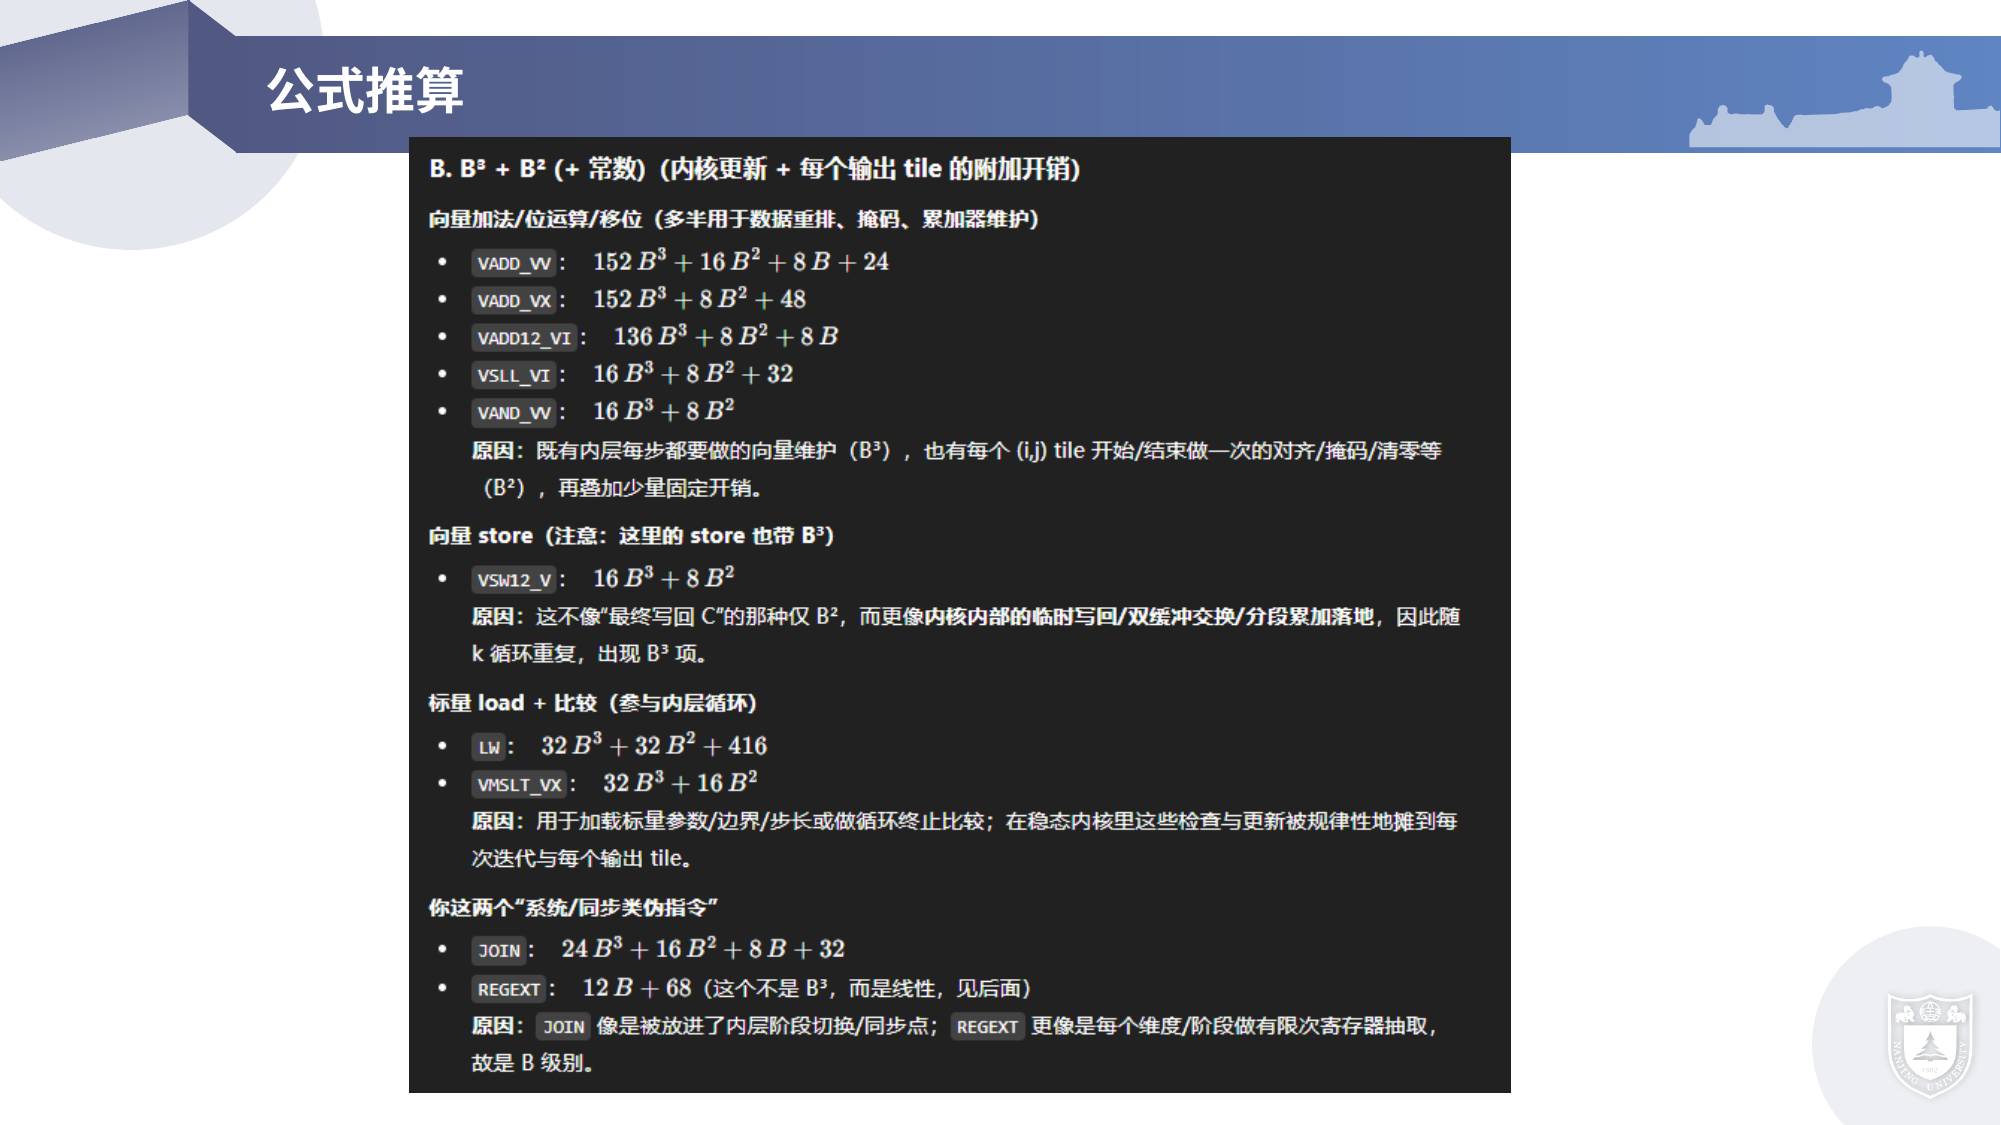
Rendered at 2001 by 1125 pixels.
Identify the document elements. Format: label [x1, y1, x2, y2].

picture [1671, 29, 2000, 164]
text_box [0, 0, 2000, 154]
text_box [1812, 926, 2000, 1125]
text_box [0, 154, 300, 251]
picture [409, 137, 1511, 1093]
